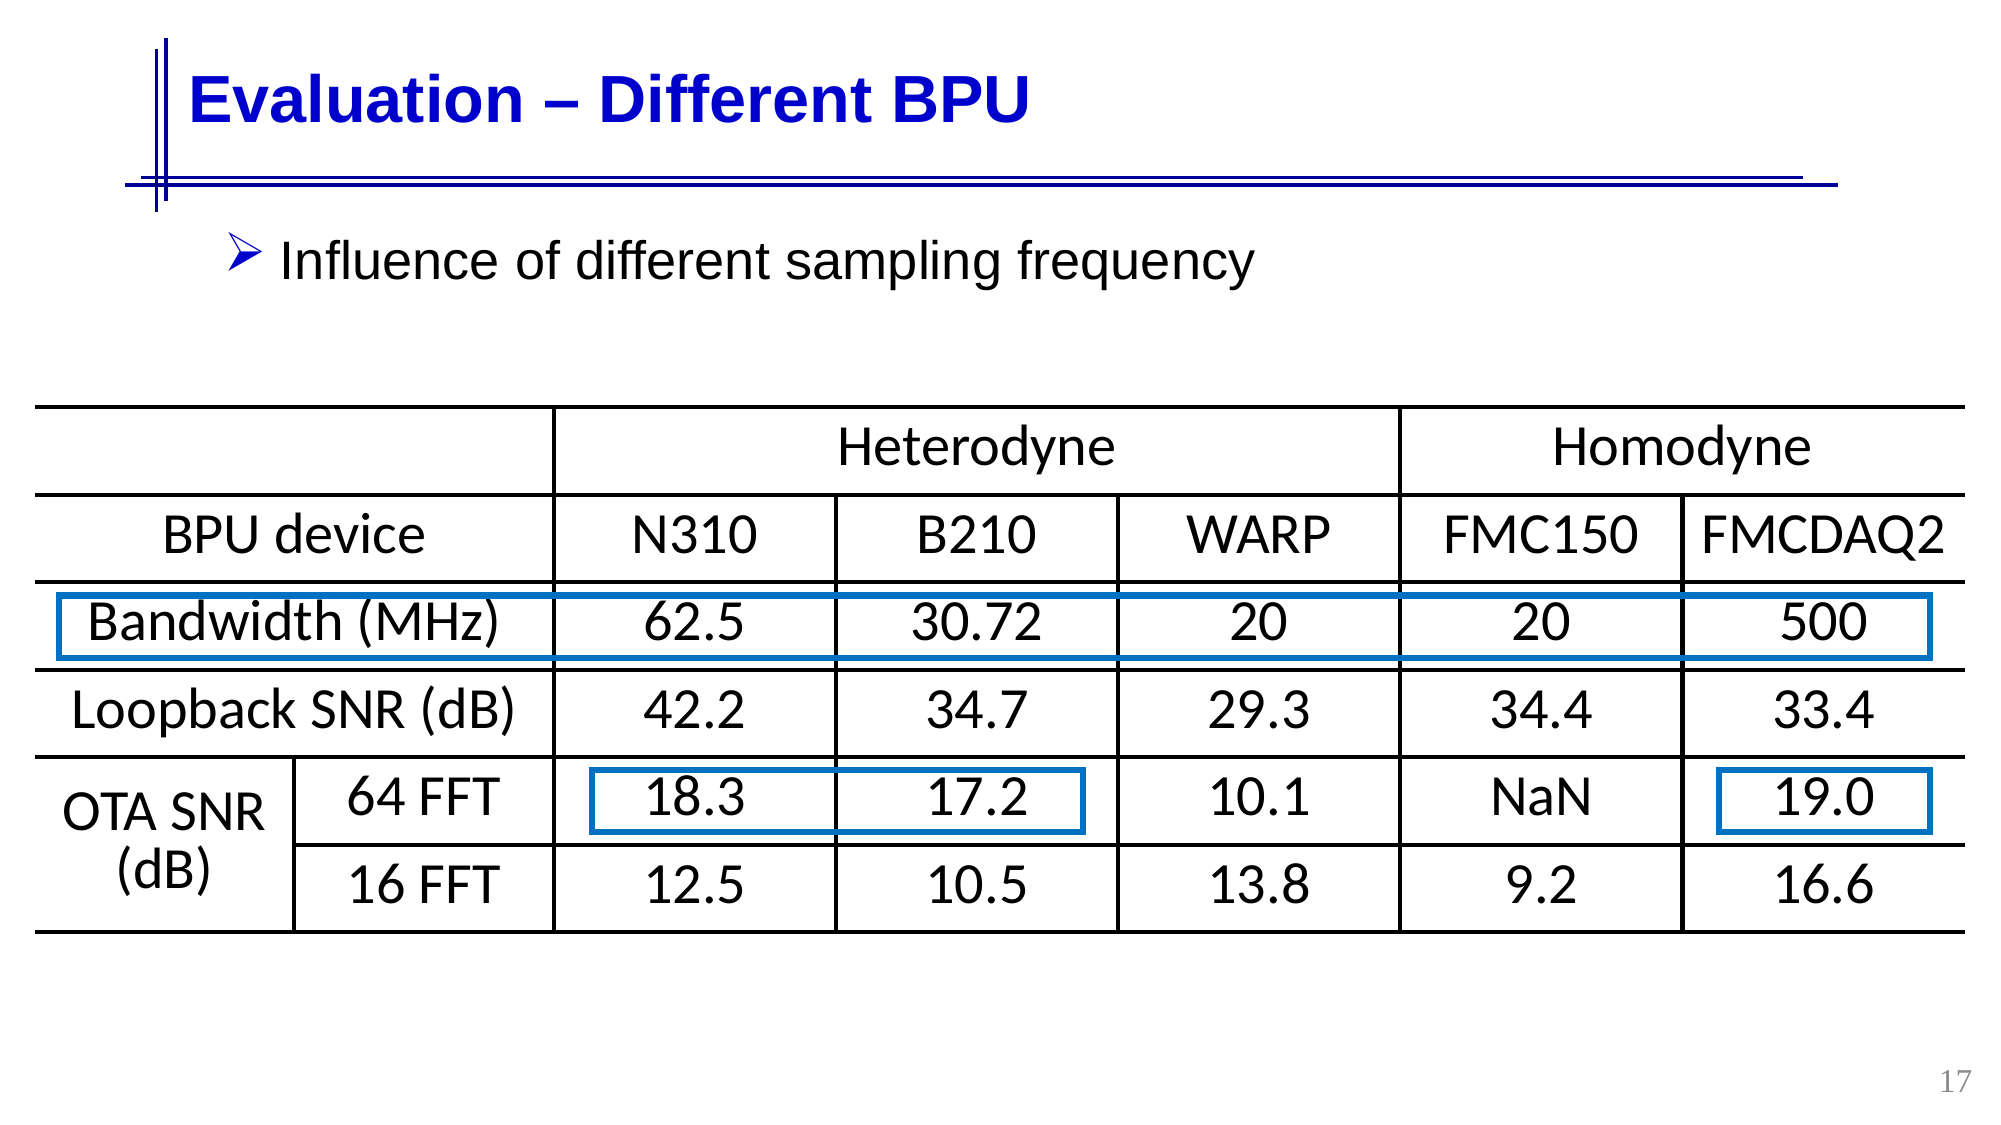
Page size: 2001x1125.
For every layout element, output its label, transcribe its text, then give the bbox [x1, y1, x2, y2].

table_cell B210 [838, 497, 1116, 580]
table_cell 18.3 [556, 759, 834, 843]
table_cell 16.6 [1685, 847, 1965, 930]
table_cell 16 FFT [296, 847, 552, 930]
title Evaluation – Different BPU [173, 7, 1850, 196]
table_cell 13.8 [1120, 847, 1398, 930]
table_cell Bandwidth (MHz) [35, 584, 552, 668]
table_cell 42.2 [556, 672, 834, 755]
table_cell 30.72 [838, 584, 1116, 594]
text_box [591, 769, 1084, 833]
table_cell 62.5 [556, 659, 834, 668]
table_cell 9.2 [1402, 847, 1680, 930]
table_cell 12.5 [556, 847, 834, 930]
text_box [58, 594, 1931, 659]
text_box [1718, 769, 1931, 833]
table_cell 34.7 [838, 672, 1116, 755]
text_box Influence of different sampling frequency [208, 218, 1582, 299]
table_cell FMCDAQ2 [1685, 497, 1965, 580]
table_cell 64 FFT [296, 759, 552, 843]
table_cell 20 [1120, 659, 1398, 668]
table_cell 10.5 [838, 847, 1116, 930]
table_header [35, 409, 552, 493]
table_cell 17.2 [838, 759, 1116, 843]
table_cell Loopback SNR (dB) [35, 672, 552, 755]
table_header Homodyne [1402, 409, 1965, 493]
table_cell 20 [1402, 584, 1680, 594]
table_cell FMC150 [1402, 497, 1680, 580]
slide_number 17 [1897, 1052, 1988, 1106]
table_cell 62.5 [556, 584, 834, 594]
table_cell 33.4 [1685, 672, 1965, 755]
table_cell 34.4 [1402, 672, 1680, 755]
table_cell 500 [1685, 584, 1965, 668]
table_cell N310 [556, 497, 834, 580]
table_cell 30.72 [838, 659, 1116, 668]
table_cell 29.3 [1120, 672, 1398, 755]
table_cell BPU device [35, 497, 552, 580]
table_cell 19.0 [1685, 759, 1965, 843]
table_cell WARP [1120, 497, 1398, 580]
table_cell 20 [1120, 584, 1398, 594]
table_header Heterodyne [556, 409, 1398, 493]
table_cell NaN [1402, 759, 1680, 843]
table_cell 20 [1402, 659, 1680, 668]
table_cell OTA SNR (dB) [35, 759, 292, 930]
table_cell 10.1 [1120, 759, 1398, 843]
